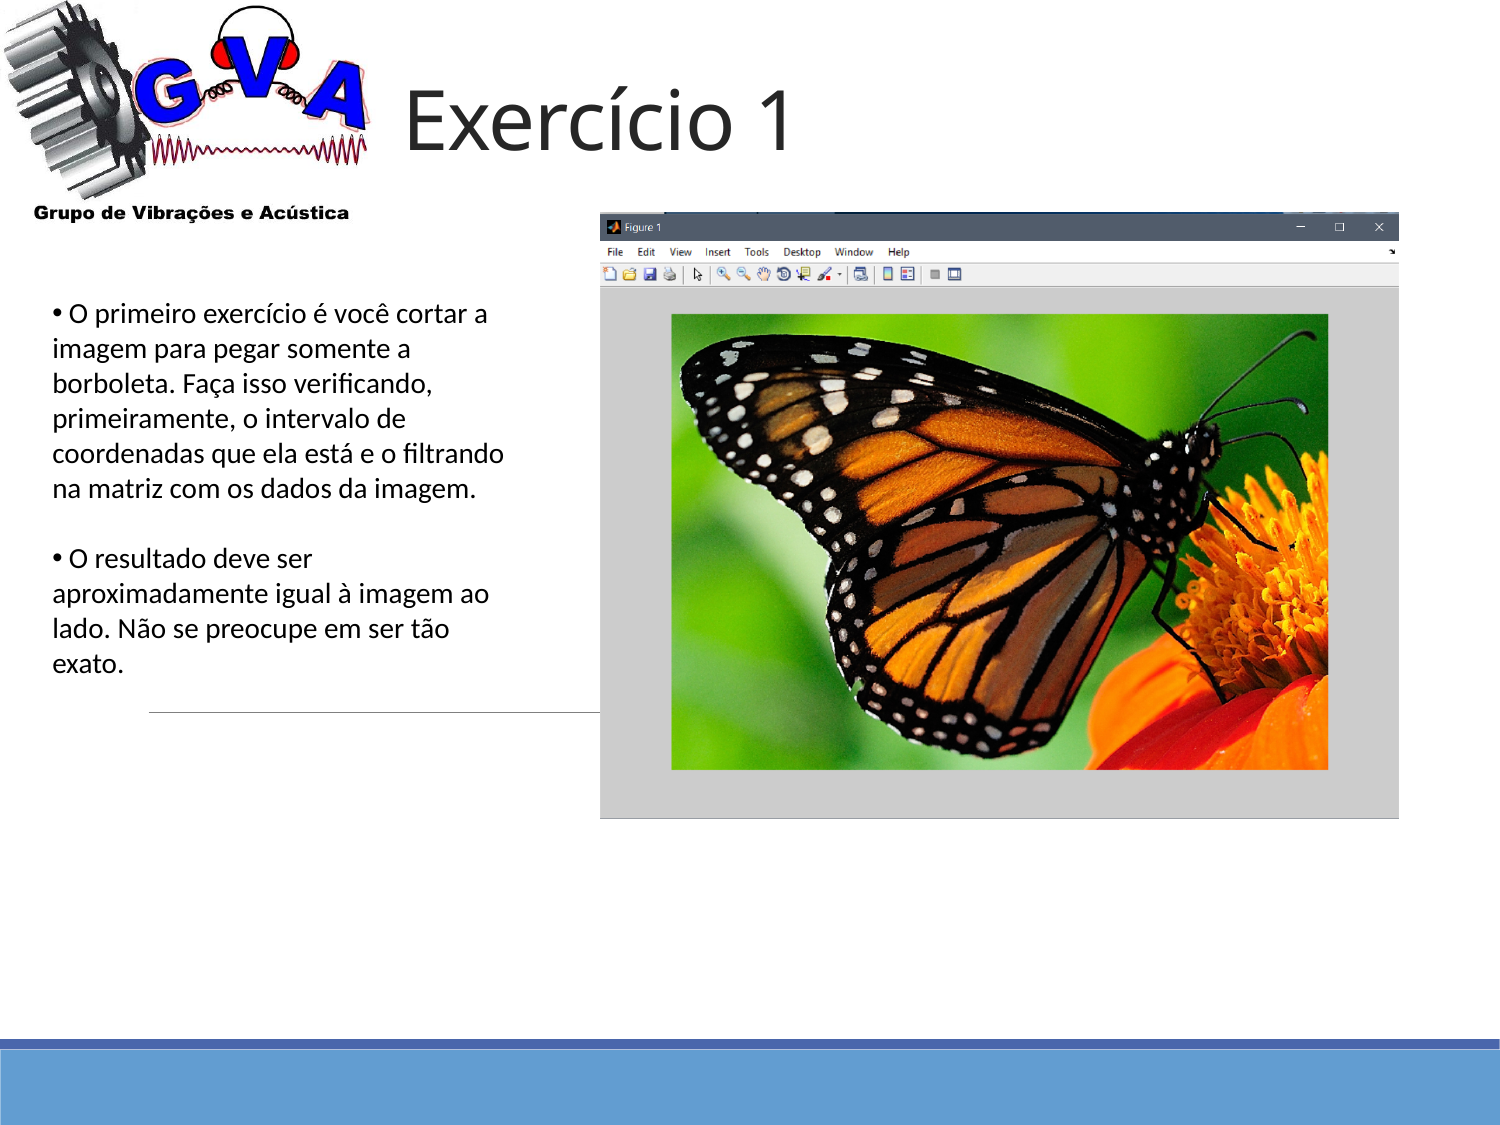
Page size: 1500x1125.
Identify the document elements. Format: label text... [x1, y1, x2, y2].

picture [0, 0, 377, 226]
text_box O primeiro exercício é você cortar a imagem para pegar somente a borboleta. Faça isso verificando, primeiramente, o intervalo de coordenadas que ela está e o filtrando na matriz com os dados da imagem. O resultado deve ser aproximadamente igual à imagem ao lado. Não se preocupe em ser tão exato. [37, 287, 538, 722]
picture [599, 211, 1400, 819]
title Exercício 1 [387, 0, 1475, 175]
